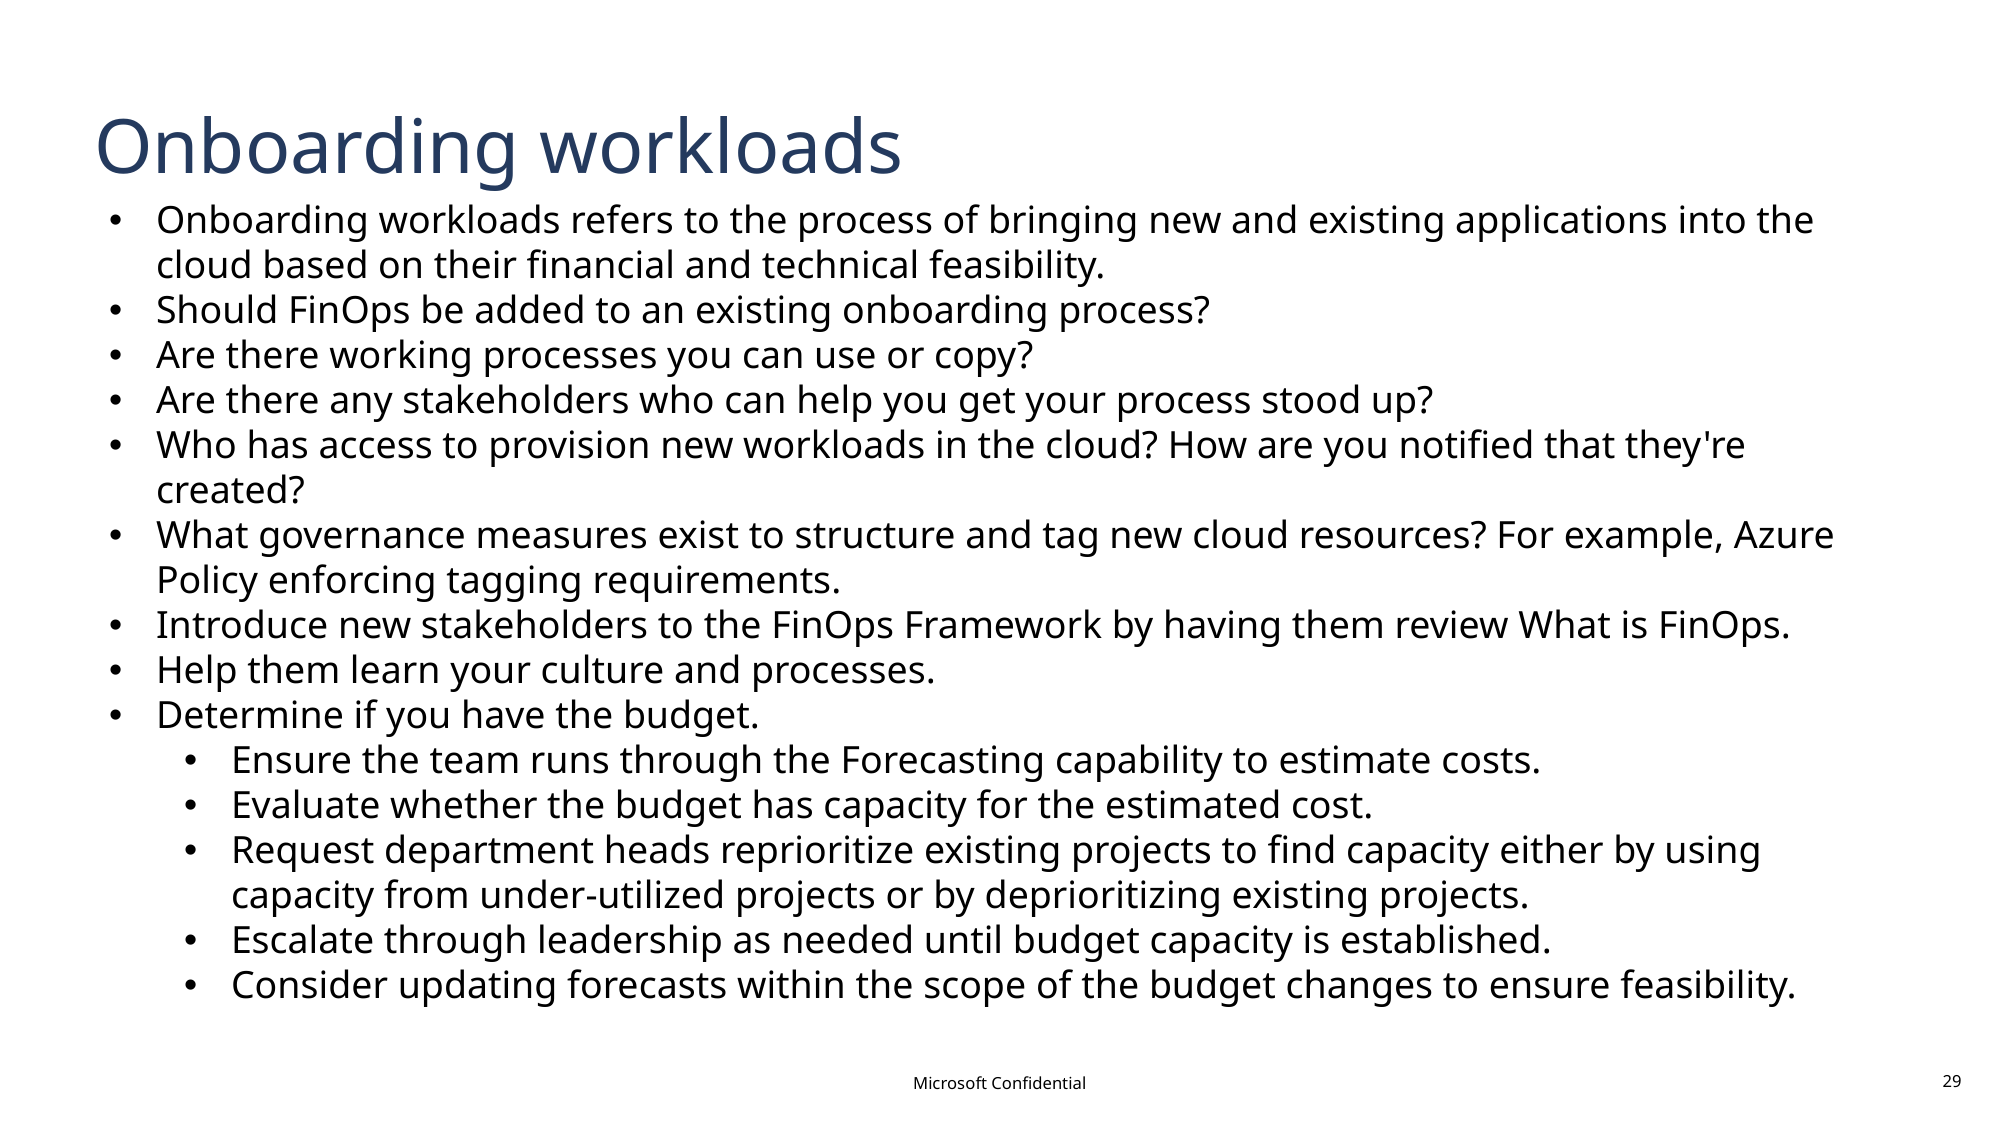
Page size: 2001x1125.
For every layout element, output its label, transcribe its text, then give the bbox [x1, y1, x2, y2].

text_box Onboarding workloads refers to the process of bringing new and existing applications into the cloud based on their financial and technical feasibility. Should FinOps be added to an existing onboarding process? Are there working processes you can use or copy? Are there any stakeholders who can help you get your process stood up? Who has access to provision new workloads in the cloud? How are you notified that they're created? What governance measures exist to structure and tag new cloud resources? For example, Azure Policy enforcing tagging requirements. Introduce new stakeholders to the FinOps Framework by having them review What is FinOps. Help them learn your culture and processes. Determine if you have the budget. Ensure the team runs through the Forecasting capability to estimate costs. Evaluate whether the budget has capacity for the estimated cost. Request department heads reprioritize existing projects to find capacity either by using capacity from under-utilized projects or by deprioritizing existing projects. Escalate through leadership as needed until budget capacity is established. Consider updating forecasts within the scope of the budget changes to ensure feasibility. [94, 189, 1902, 1104]
slide_number 29 [1918, 1072, 1986, 1093]
title Onboarding workloads [94, 98, 1902, 189]
